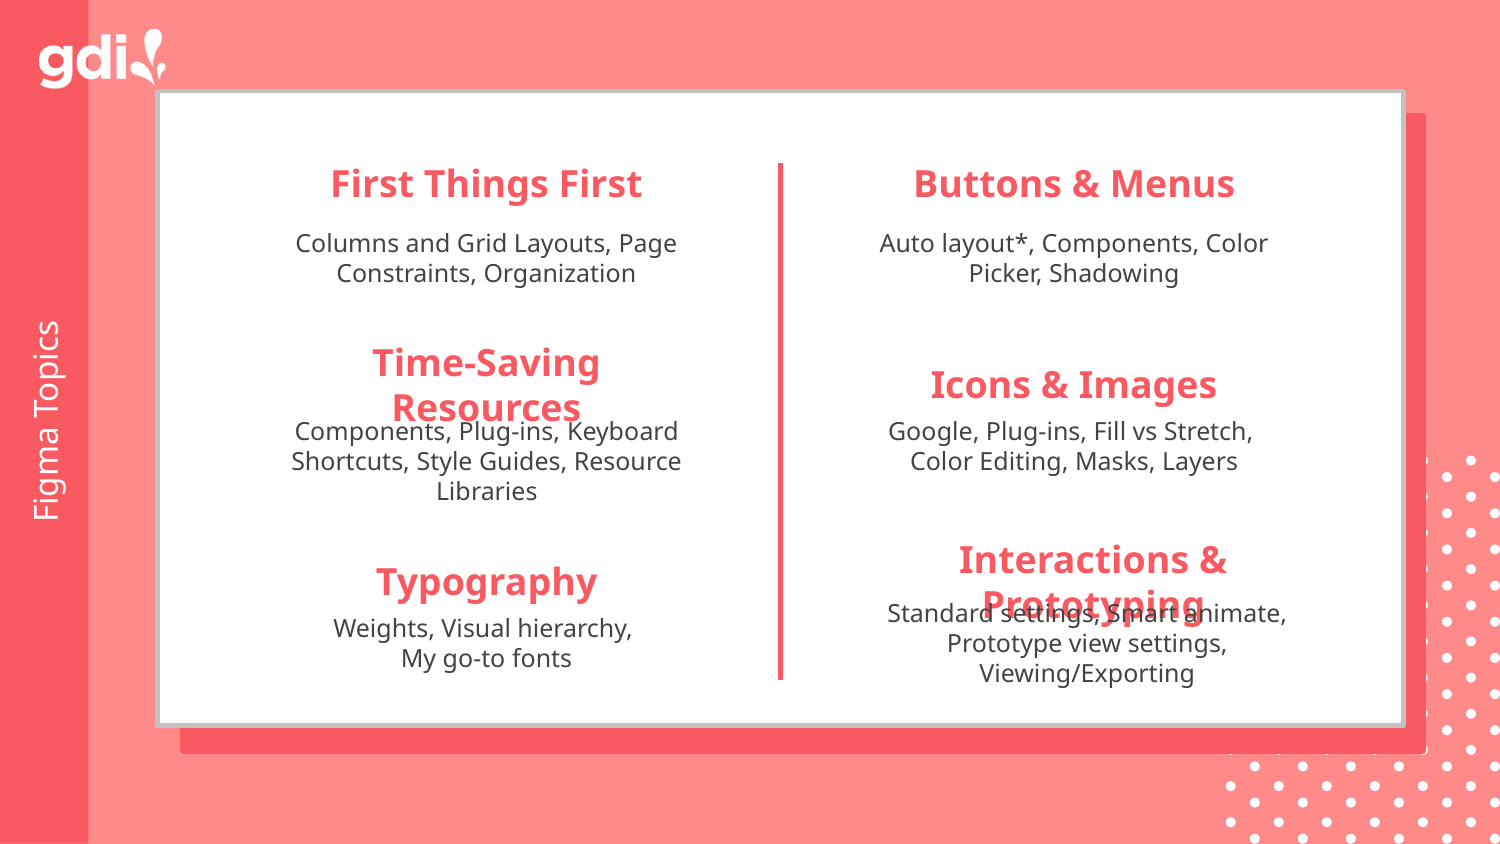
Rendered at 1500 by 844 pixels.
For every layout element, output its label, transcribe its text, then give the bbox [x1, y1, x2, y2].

picture [37, 28, 166, 89]
title Figma Topics [17, 41, 72, 803]
subtitle Weights, Visual hierarchy, My go-to fonts [261, 601, 713, 685]
title Time-Saving Resources [261, 363, 713, 405]
subtitle Google, Plug-ins, Fill vs Stretch, Color Editing, Masks, Layers [848, 404, 1300, 488]
subtitle Standard settings, Smart animate, Prototype view settings, Viewing/Exporting [823, 601, 1352, 685]
title First Things First [261, 162, 713, 204]
subtitle Auto layout*, Components, Color Picker, Shadowing [848, 215, 1300, 299]
title Typography [261, 560, 713, 601]
title Interactions & Prototyping [849, 560, 1338, 601]
title Buttons & Menus [848, 162, 1300, 204]
subtitle Columns and Grid Layouts, Page Constraints, Organization [261, 215, 713, 299]
subtitle Components, Plug-ins, Keyboard Shortcuts, Style Guides, Resource Libraries [261, 418, 713, 502]
title Icons & Images [848, 363, 1300, 404]
